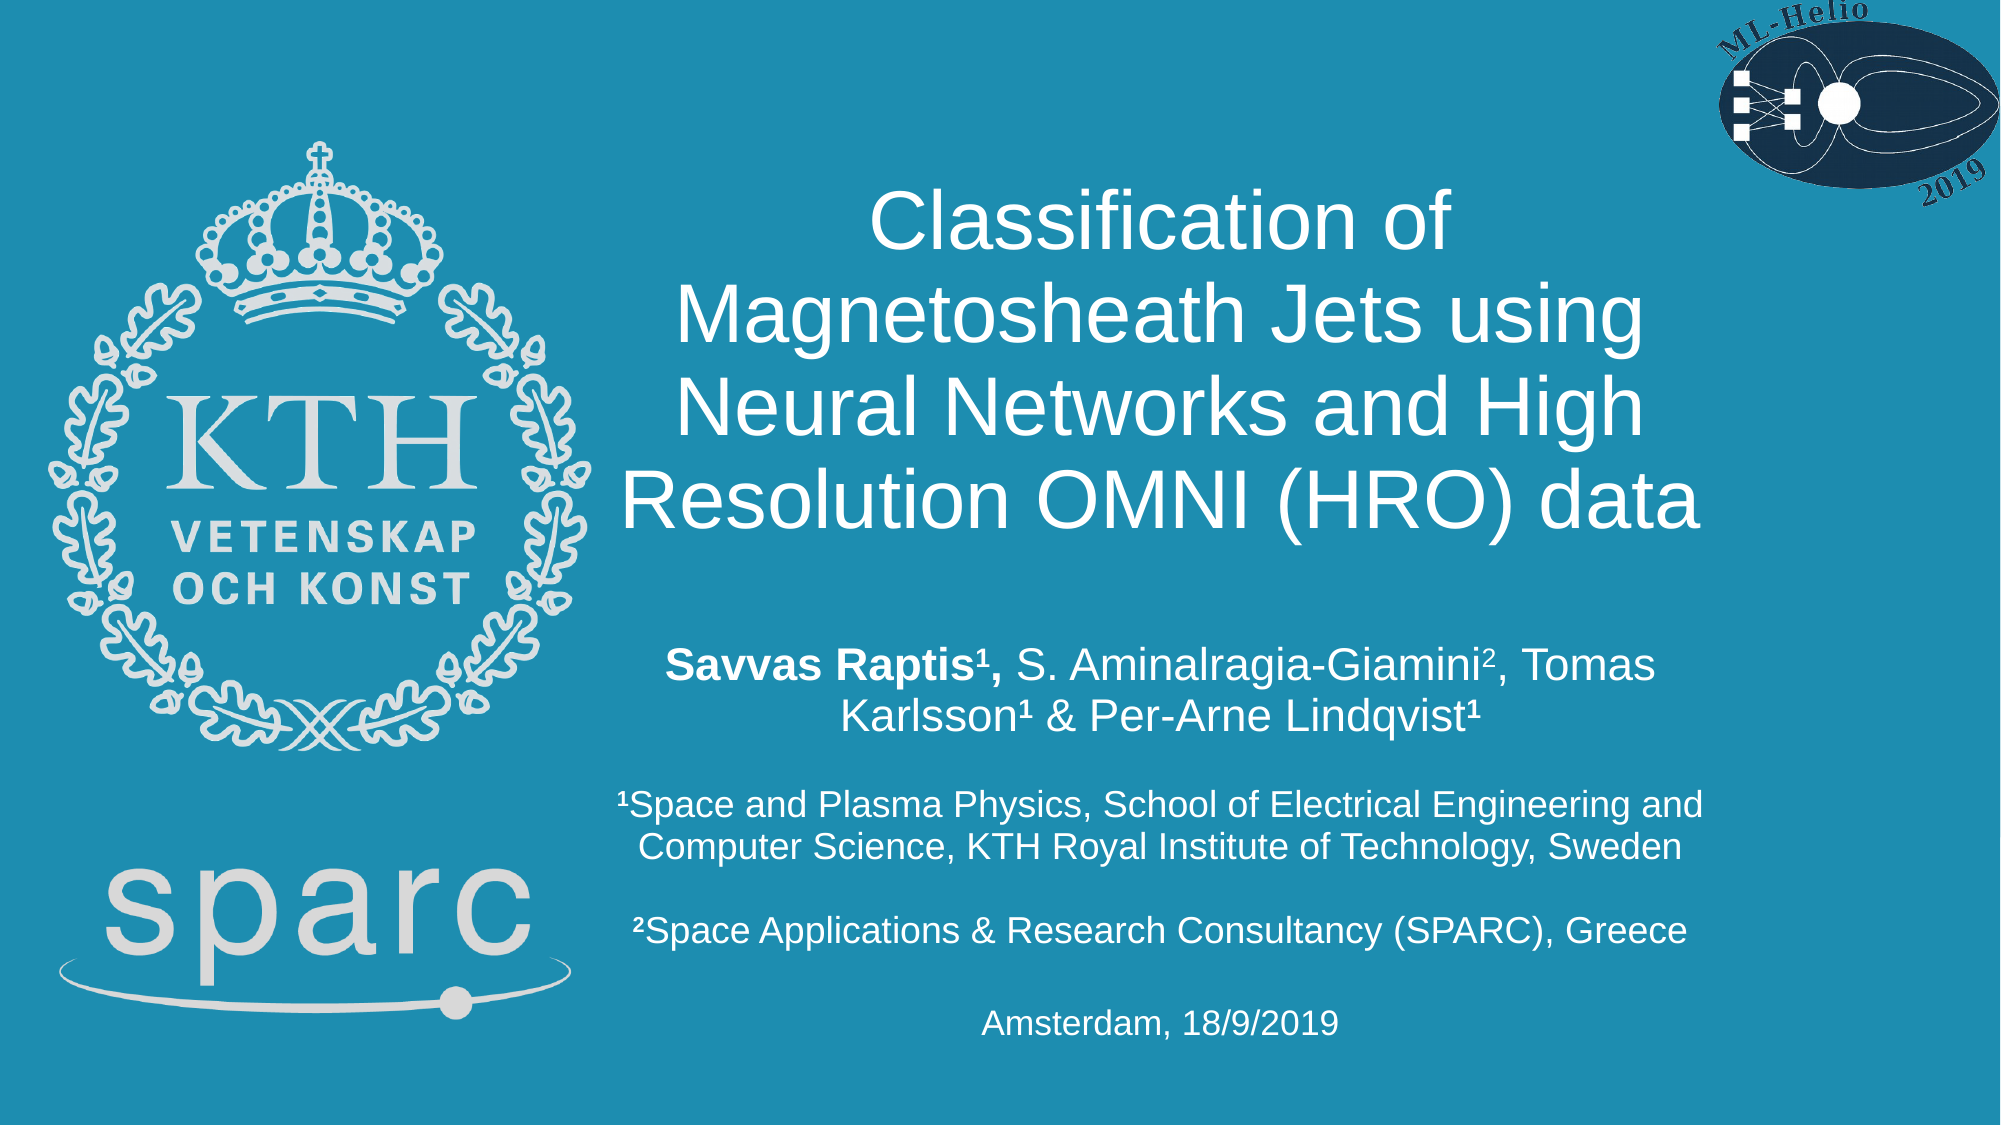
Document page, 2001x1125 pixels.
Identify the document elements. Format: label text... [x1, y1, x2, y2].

picture [1716, 0, 2000, 207]
picture [48, 141, 594, 756]
picture [6, 814, 605, 1053]
title Classification of Magnetosheath Jets using Neural Networks and High Resolution OMNI (HRO) data Savvas Raptis1, S. Aminalragia-Giamini2, Tomas Karlsson1 & Per-Arne Lindqvist1 1Space and Plasma Physics, School of Electrical Engineering and Computer Science, KTH Royal Institute of Technology, Sweden 2Space Applications & Research Consultancy (SPARC), Greece Amsterdam, 18/9/2019 [604, 141, 1717, 1115]
